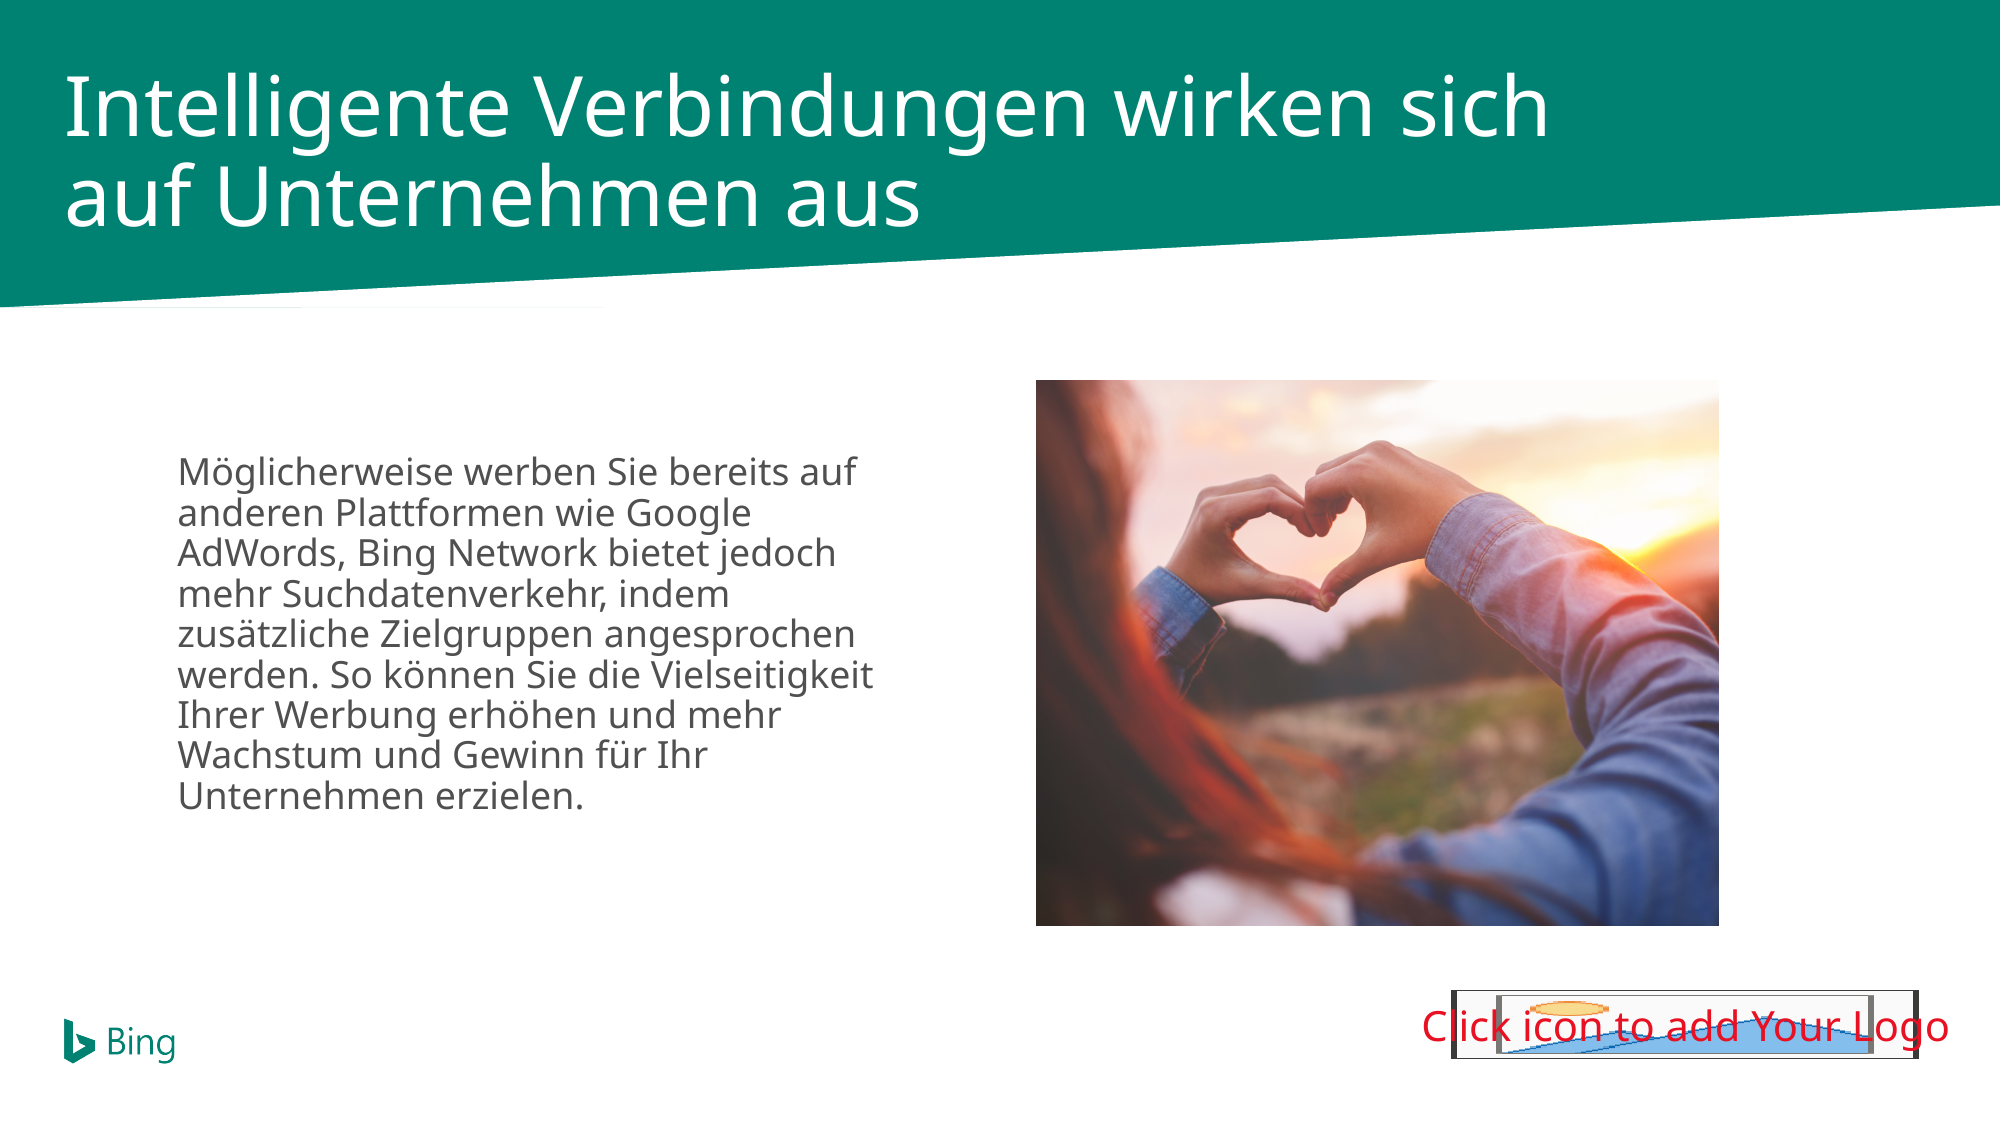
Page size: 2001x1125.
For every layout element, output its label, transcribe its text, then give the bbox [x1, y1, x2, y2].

picture [1435, 987, 1937, 1063]
text_box [0, 0, 2000, 306]
list Möglicherweise werben Sie bereits auf anderen Plattformen wie Google AdWords, Bing Network bietet jedoch mehr Suchdatenverkehr, indem zusätzliche Zielgruppen angesprochen werden. So können Sie die Vielseitigkeit Ihrer Werbung erhöhen und mehr Wachstum und Gewinn für Ihr Unternehmen erzielen. [177, 453, 922, 714]
picture [1036, 380, 1719, 927]
text_box [0, 204, 2000, 309]
picture [45, 999, 199, 1083]
list Intelligente Verbindungen wirken sich auf Unternehmen aus [64, 64, 1558, 147]
